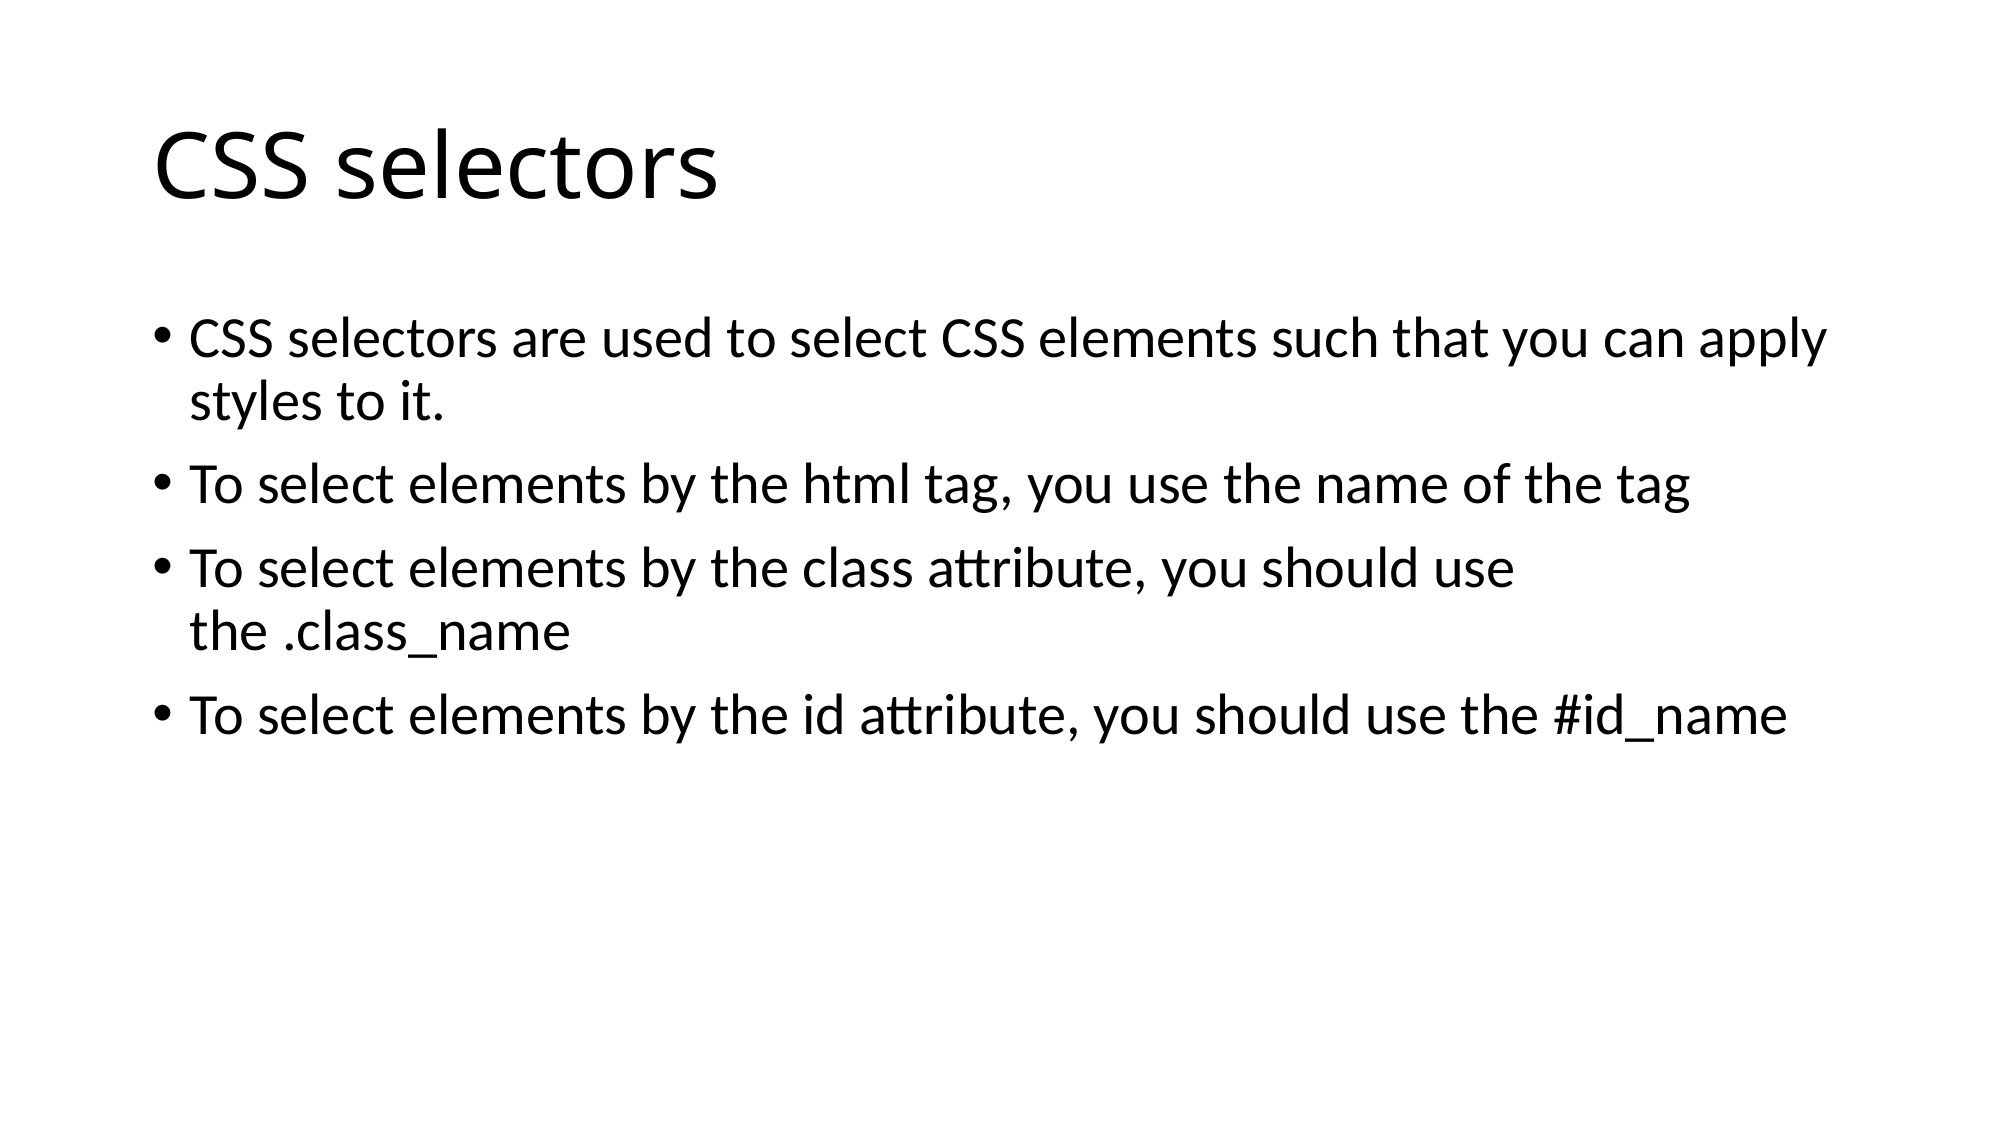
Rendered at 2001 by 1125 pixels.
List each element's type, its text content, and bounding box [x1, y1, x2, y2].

list CSS selectors are used to select CSS elements such that you can apply styles to it. To select elements by the html tag, you use the name of the tag To select elements by the class attribute, you should use the .class_name To select elements by the id attribute, you should use the #id_name [137, 299, 1863, 1014]
title CSS selectors [137, 59, 1863, 278]
